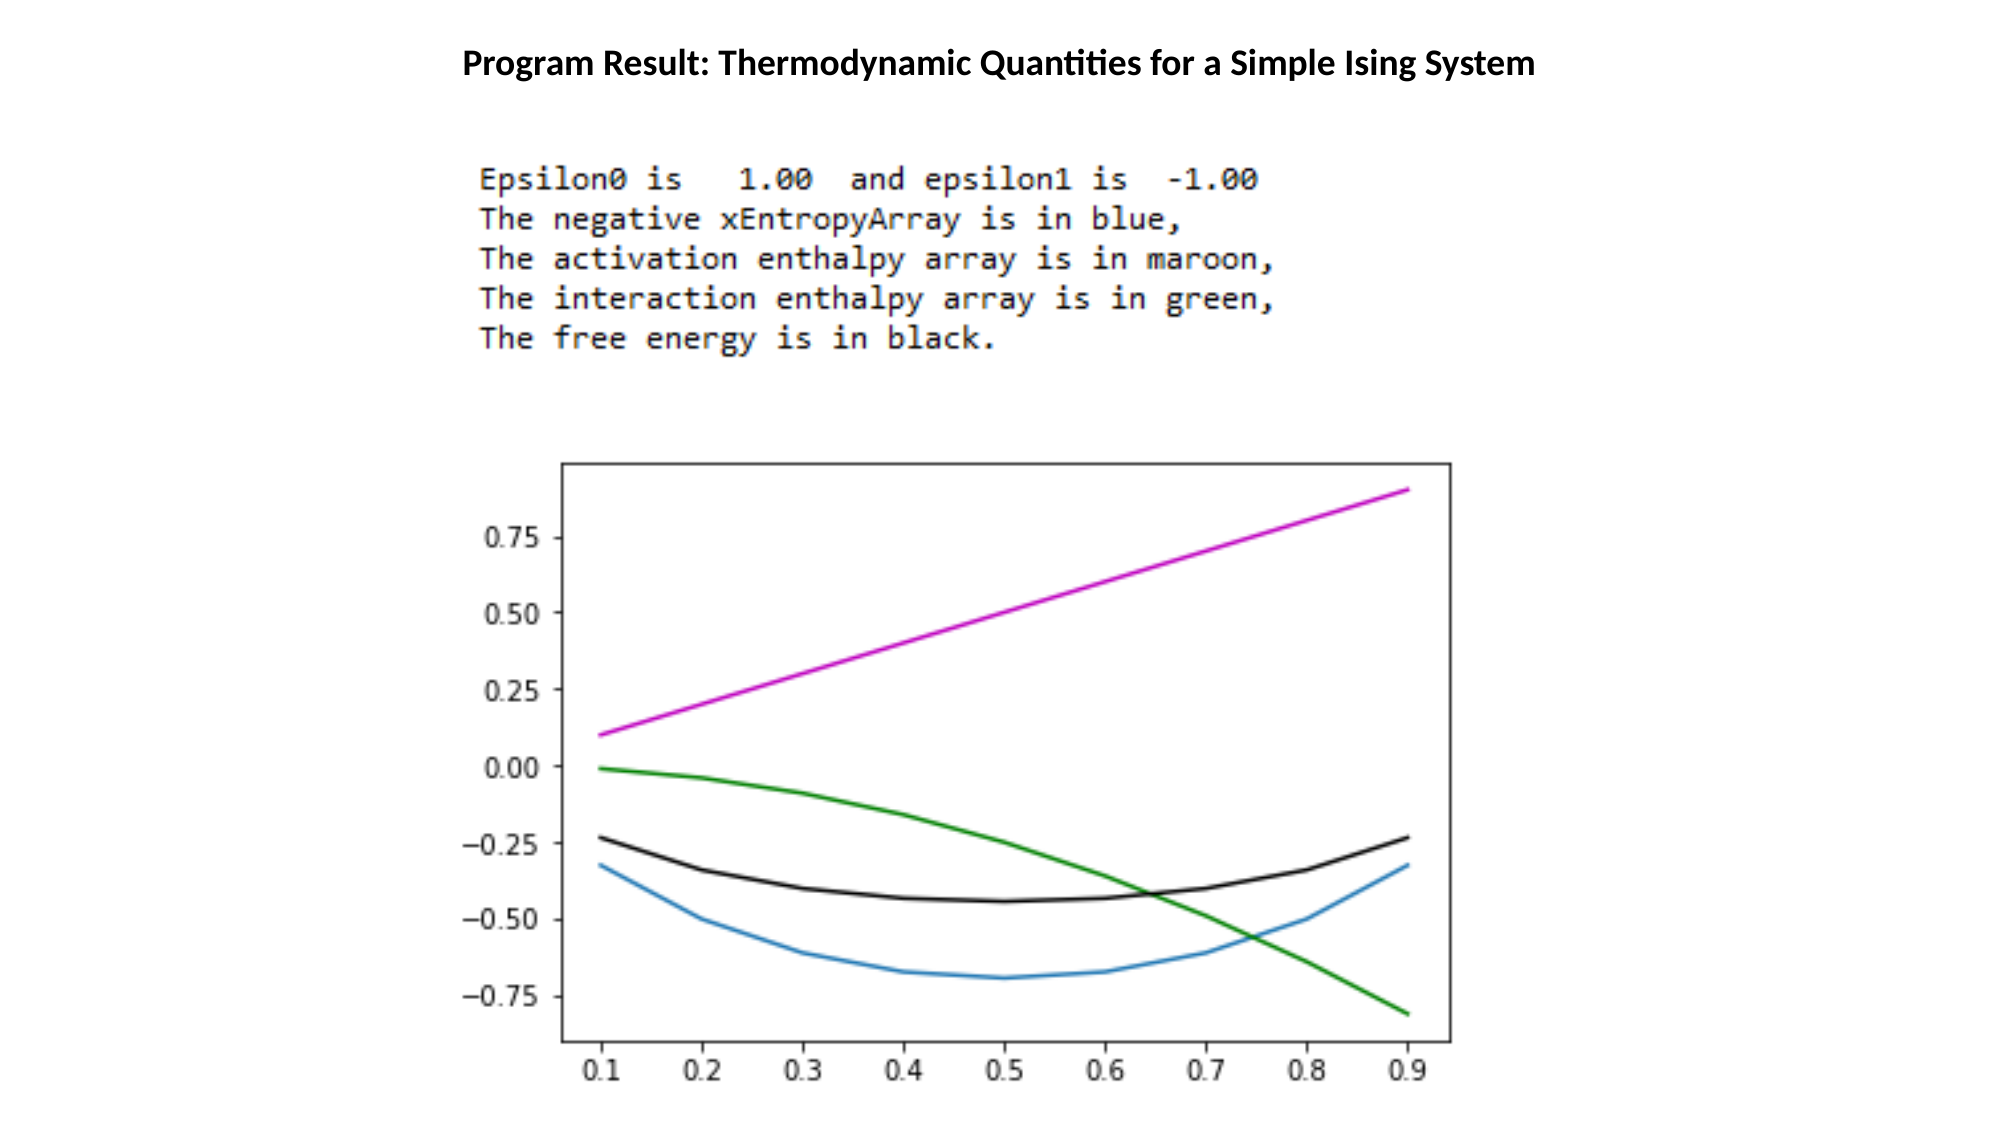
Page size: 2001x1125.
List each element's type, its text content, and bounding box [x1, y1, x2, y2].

picture [450, 147, 1550, 1097]
text_box Program Result: Thermodynamic Quantities for a Simple Ising System [447, 30, 1553, 91]
